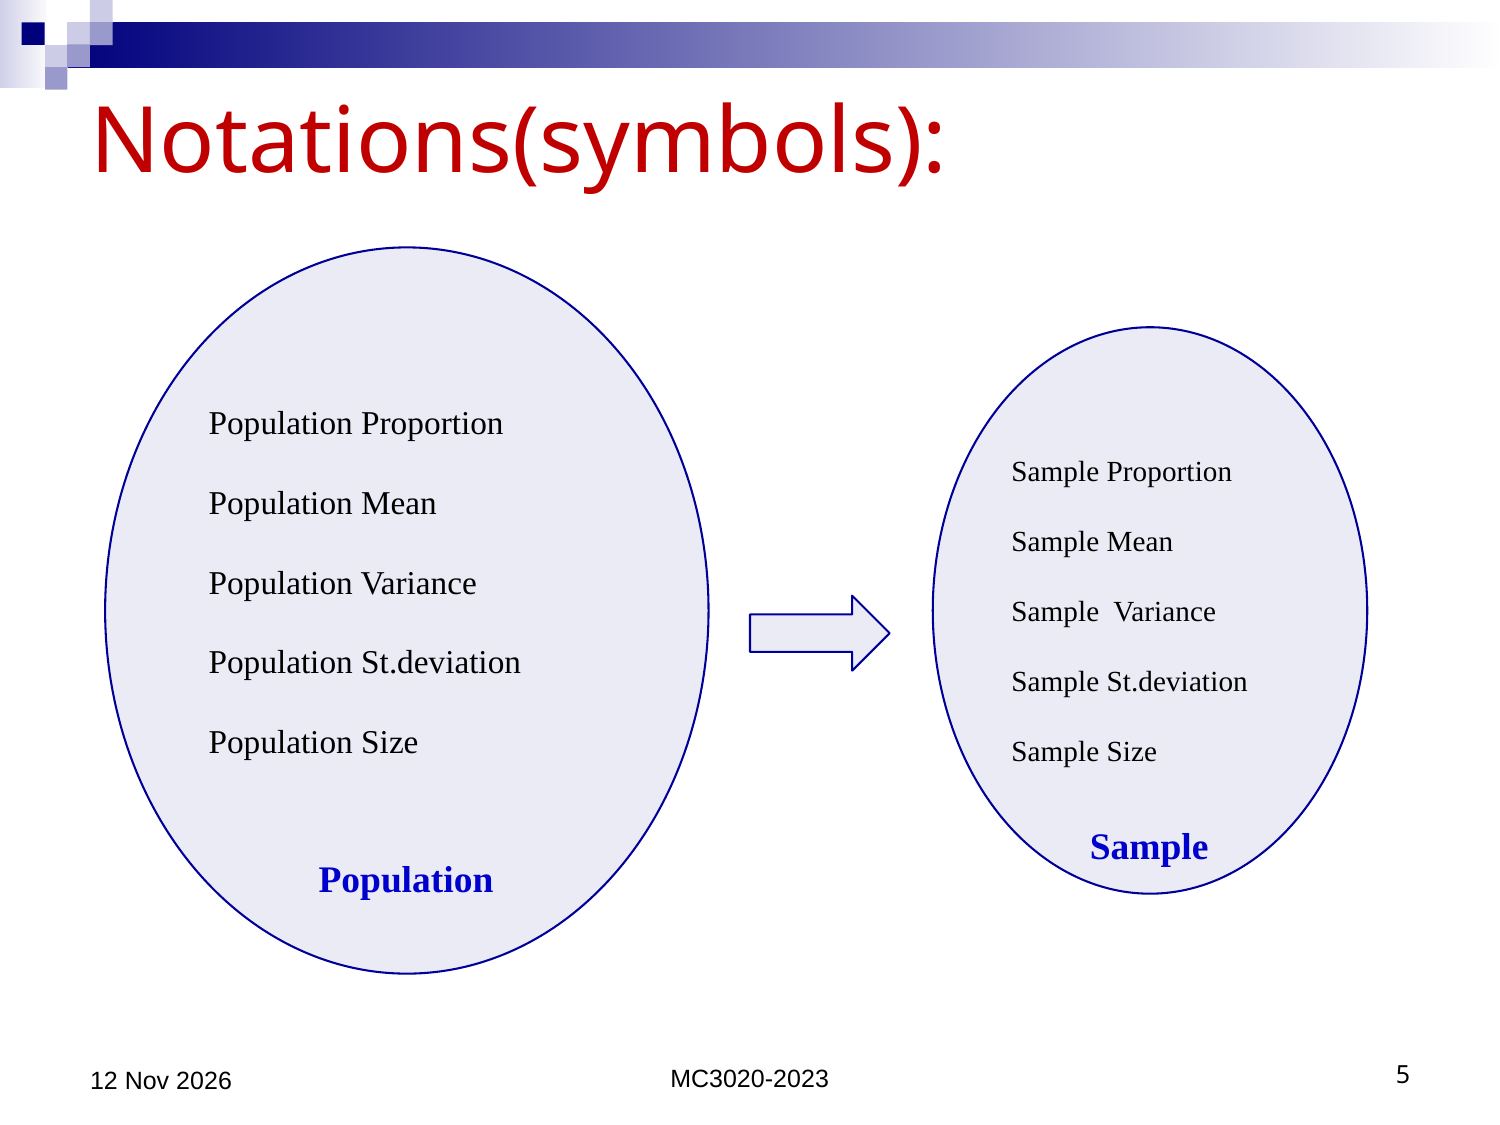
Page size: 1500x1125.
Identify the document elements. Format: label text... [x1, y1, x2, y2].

slide_number 5 [1074, 1025, 1425, 1100]
text_box Population [303, 847, 511, 907]
text_box Sample [1075, 814, 1225, 874]
text_box [750, 595, 890, 671]
title Notations(symbols): [75, 75, 1425, 197]
footer MC3020-2023 [512, 1025, 988, 1100]
slide_number 12-May-23 [75, 1024, 425, 1103]
